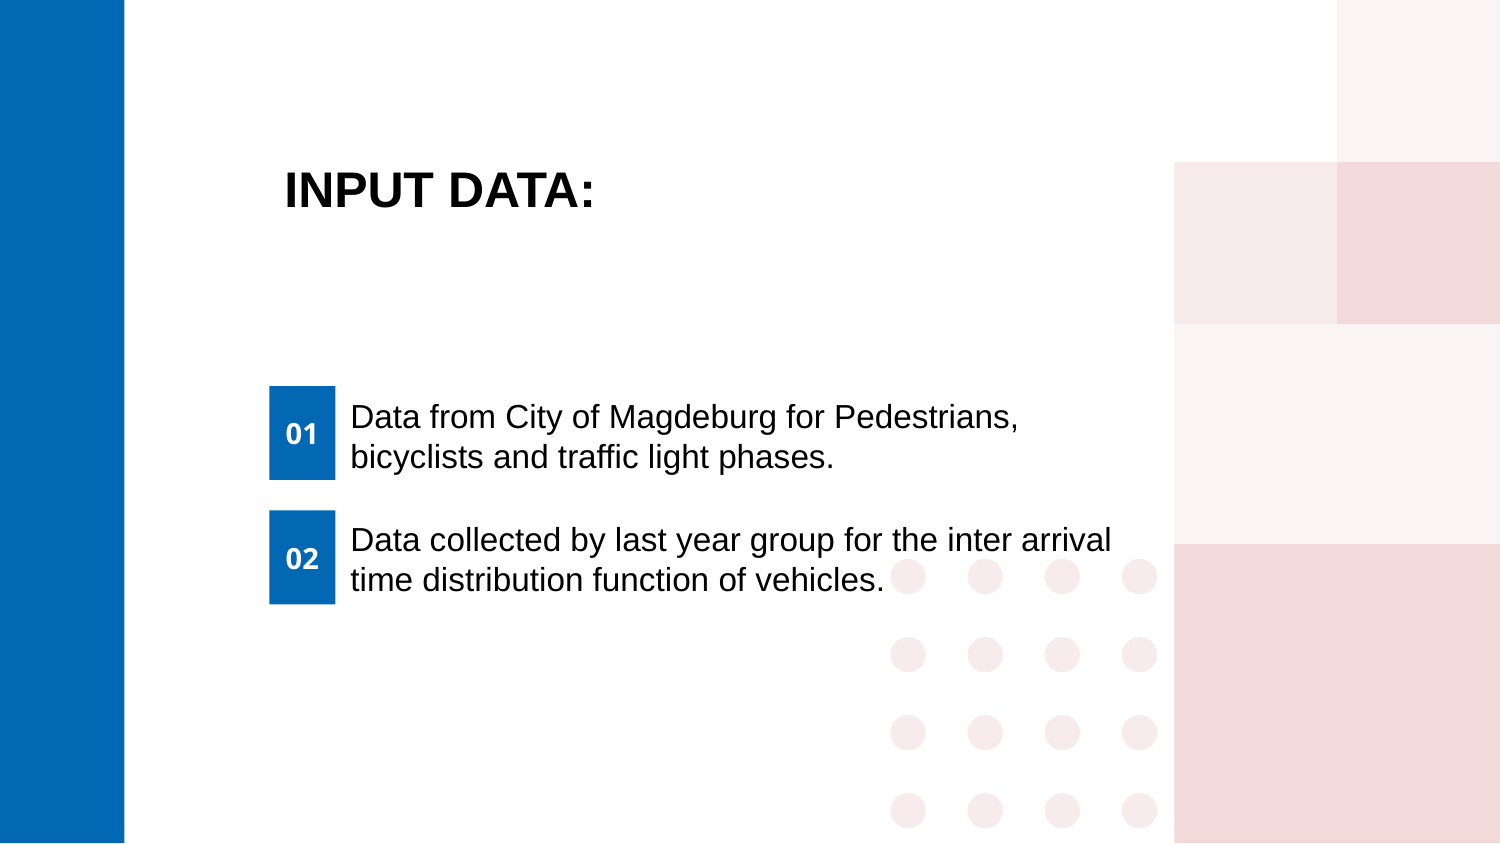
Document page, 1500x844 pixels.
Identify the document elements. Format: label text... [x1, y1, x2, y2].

text_box 01 [269, 386, 336, 480]
text_box INPUT DATA: [269, 149, 705, 225]
text_box Data collected by last year group for the inter arrival time distribution function of vehicles. [335, 510, 1167, 606]
text_box Data from City of Magdeburg for Pedestrians, bicyclists and traffic light phases. [335, 388, 1167, 483]
text_box 02 [269, 510, 335, 605]
